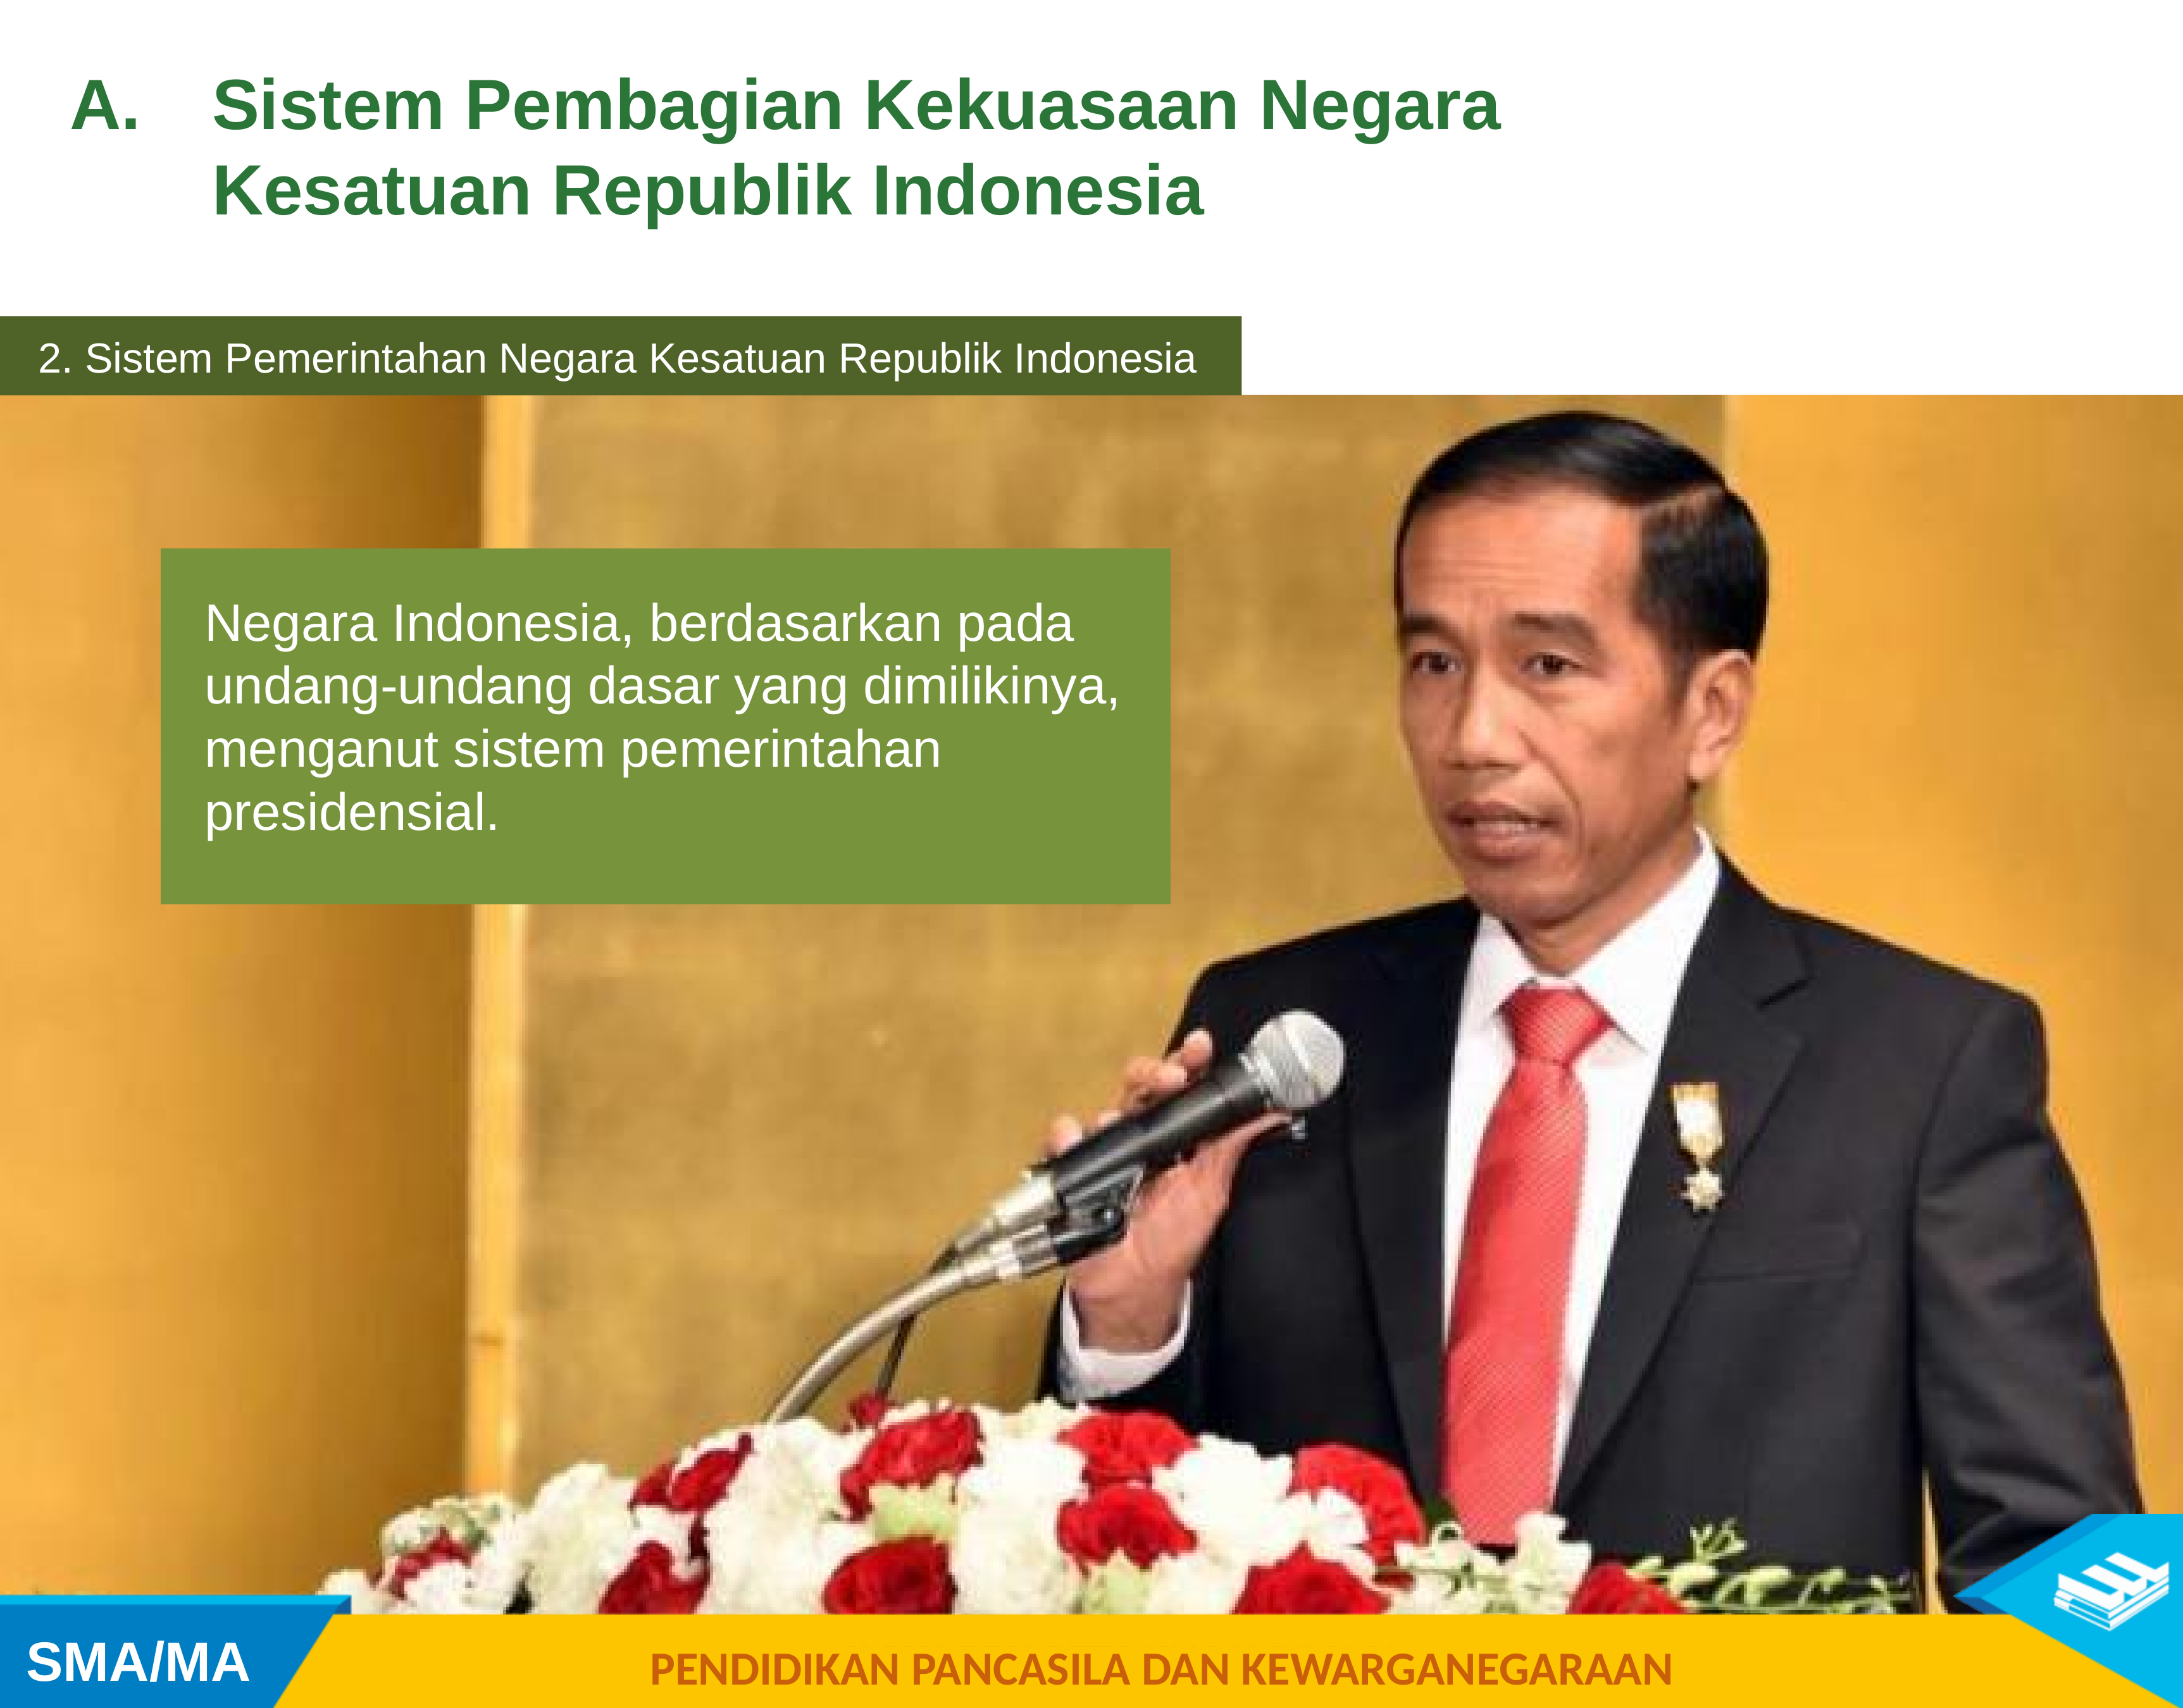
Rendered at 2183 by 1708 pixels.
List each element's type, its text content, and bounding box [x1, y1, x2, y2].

text_box 2. Sistem Pemerintahan Negara Kesatuan Republik Indonesia [0, 315, 1243, 393]
picture [0, 395, 2183, 1514]
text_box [0, 1514, 2183, 1708]
text_box Sistem Pembagian Kekuasaan Negara Kesatuan Republik Indonesia [47, 47, 1717, 240]
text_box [160, 548, 1171, 905]
